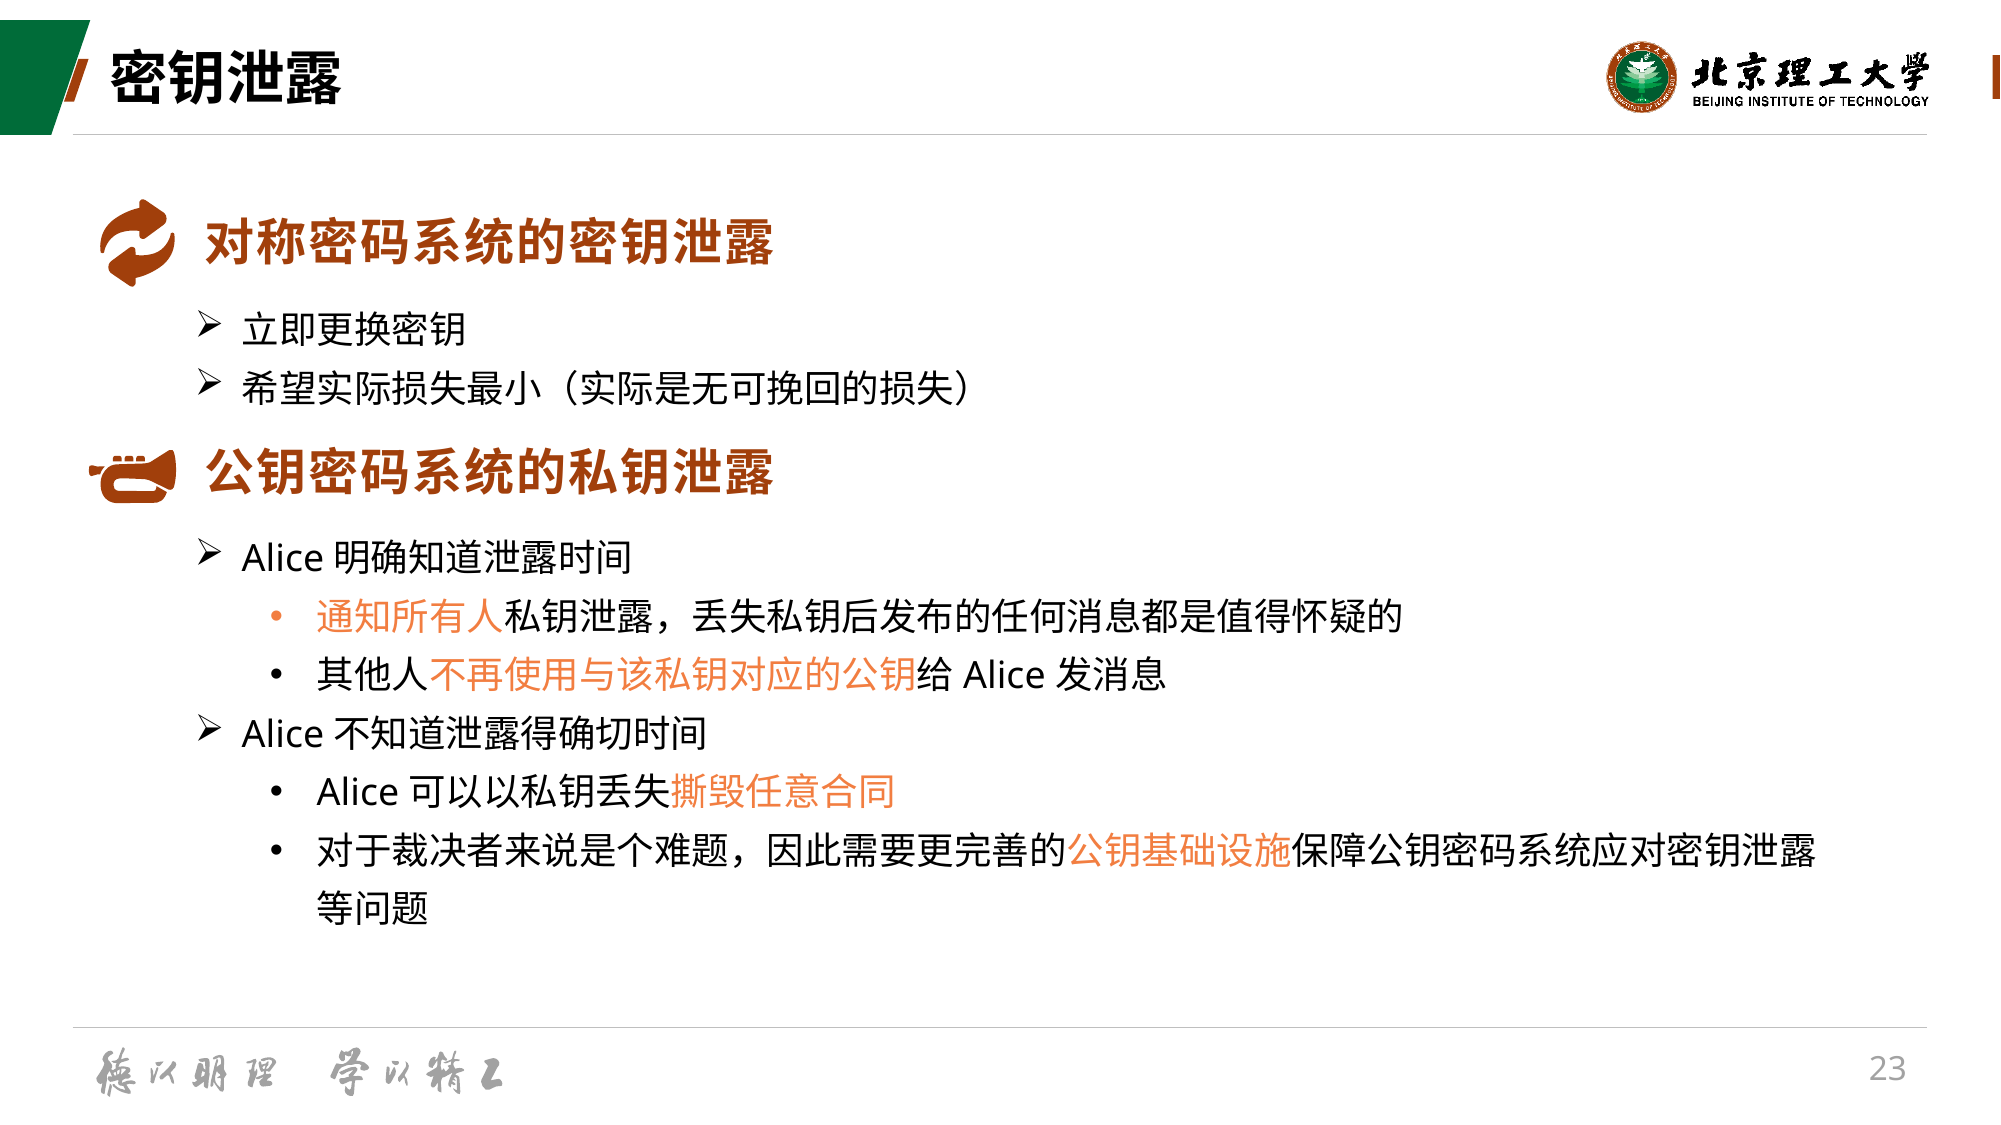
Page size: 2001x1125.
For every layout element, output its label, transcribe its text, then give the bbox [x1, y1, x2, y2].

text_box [100, 199, 173, 286]
text_box Alice明确知道泄露时间 通知所有人私钥泄露，丢失私钥后发布的任何消息都是值得怀疑的 其他人不再使用与该私钥对应的公钥给Alice发消息 Alice不知道泄露得确切时间 Alice可以以私钥丢失撕毁任意合同 对于裁决者来说是个难题，因此需要更完善的公钥基础设施保障公钥密码系统应对密钥泄露等问题 [180, 513, 1864, 938]
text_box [88, 449, 176, 503]
text_box 立即更换密钥 希望实际损失最小（实际是无可挽回的损失） [180, 285, 1864, 417]
title 密钥泄露 [94, 40, 1513, 120]
text_box 公钥密码系统的私钥泄露 [189, 429, 958, 512]
text_box 对称密码系统的密钥泄露 [189, 199, 958, 281]
picture [1606, 41, 1929, 113]
